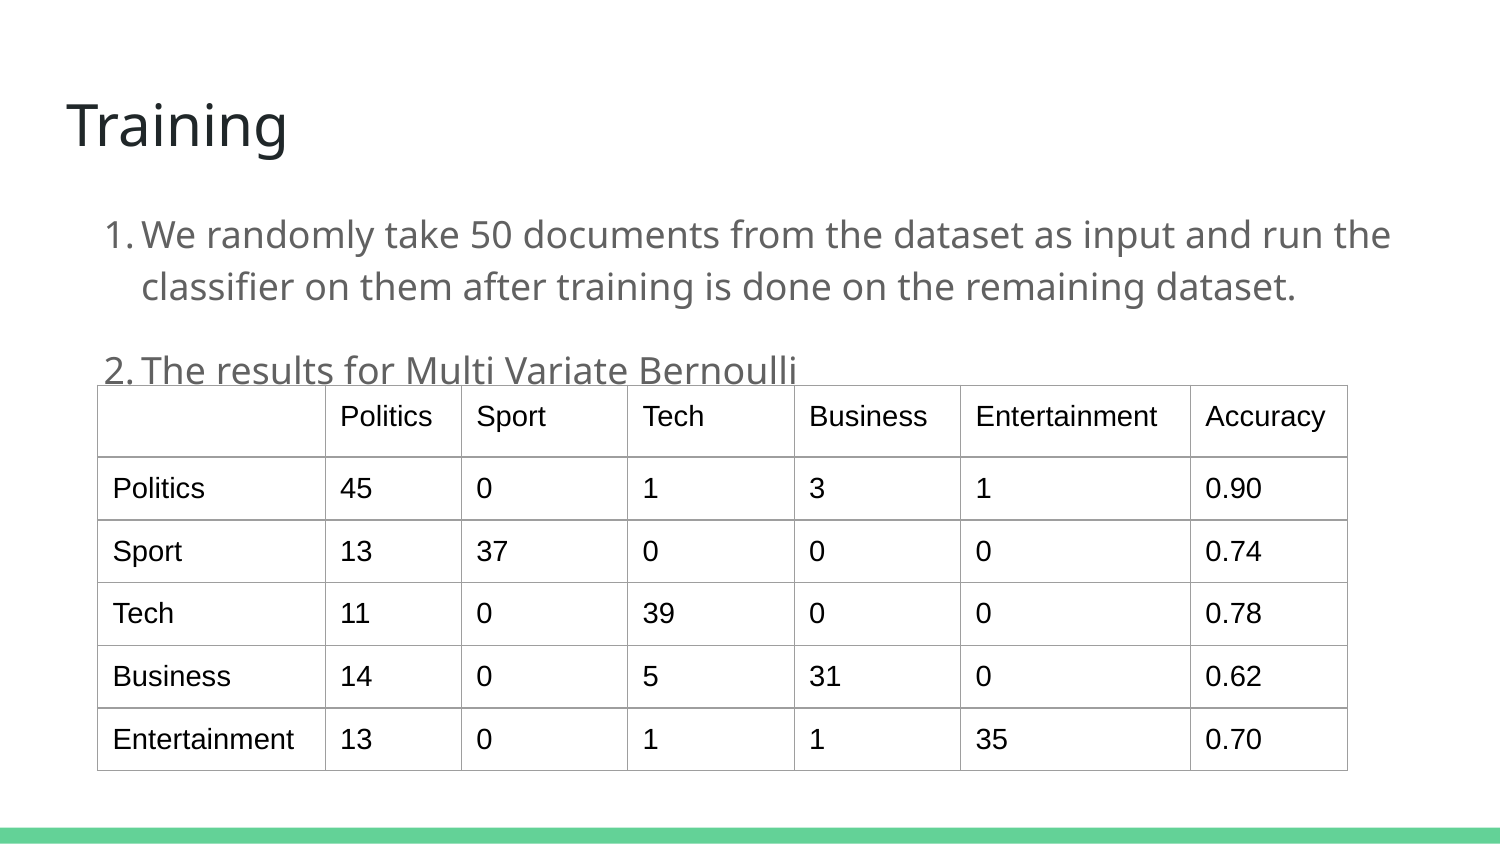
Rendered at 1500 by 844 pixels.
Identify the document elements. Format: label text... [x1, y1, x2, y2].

table_cell Sport [98, 521, 325, 582]
table_cell 1 [795, 709, 960, 770]
table_cell 0 [462, 583, 627, 645]
table_cell 3 [795, 458, 960, 519]
table_cell 0 [961, 521, 1190, 582]
table_cell 0 [462, 646, 627, 707]
table_cell Business [98, 646, 325, 707]
table_cell Entertainment [98, 709, 325, 770]
table_cell 1 [628, 709, 794, 770]
table_header Tech [628, 386, 794, 456]
table_cell 0.90 [1191, 458, 1347, 519]
title Training [51, 72, 1449, 167]
table_cell 45 [326, 458, 461, 519]
table_cell 0.62 [1191, 646, 1347, 707]
table_cell 14 [326, 646, 461, 707]
table_header Sport [462, 386, 627, 456]
table_cell 37 [462, 521, 627, 582]
table_header Accuracy [1191, 386, 1347, 456]
table_header Business [795, 386, 960, 456]
table_cell 35 [961, 709, 1190, 770]
table_header [98, 386, 325, 456]
list We randomly take 50 documents from the dataset as input and run the classifier on them after training is done on the remaining dataset. The results for Multi Variate Bernoulli [51, 189, 1449, 750]
table_cell 0.78 [1191, 583, 1347, 645]
table_cell 0 [462, 458, 627, 519]
table_cell 13 [326, 709, 461, 770]
table_cell 13 [326, 521, 461, 582]
table_cell 0 [795, 521, 960, 582]
table_cell 31 [795, 646, 960, 707]
table_cell 39 [628, 583, 794, 645]
table_cell Politics [98, 458, 325, 519]
table_cell 0 [961, 646, 1190, 707]
table_cell 1 [628, 458, 794, 519]
table_cell 5 [628, 646, 794, 707]
table_cell 0 [961, 583, 1190, 645]
table_cell 0.74 [1191, 521, 1347, 582]
table_cell 0 [795, 583, 960, 645]
table_cell Tech [98, 583, 325, 645]
table_header Politics [326, 386, 461, 456]
table_cell 11 [326, 583, 461, 645]
table_header Entertainment [961, 386, 1190, 456]
table_cell 0 [628, 521, 794, 582]
table_cell 0 [462, 709, 627, 770]
table_cell 0.70 [1191, 709, 1347, 770]
table_cell 1 [961, 458, 1190, 519]
